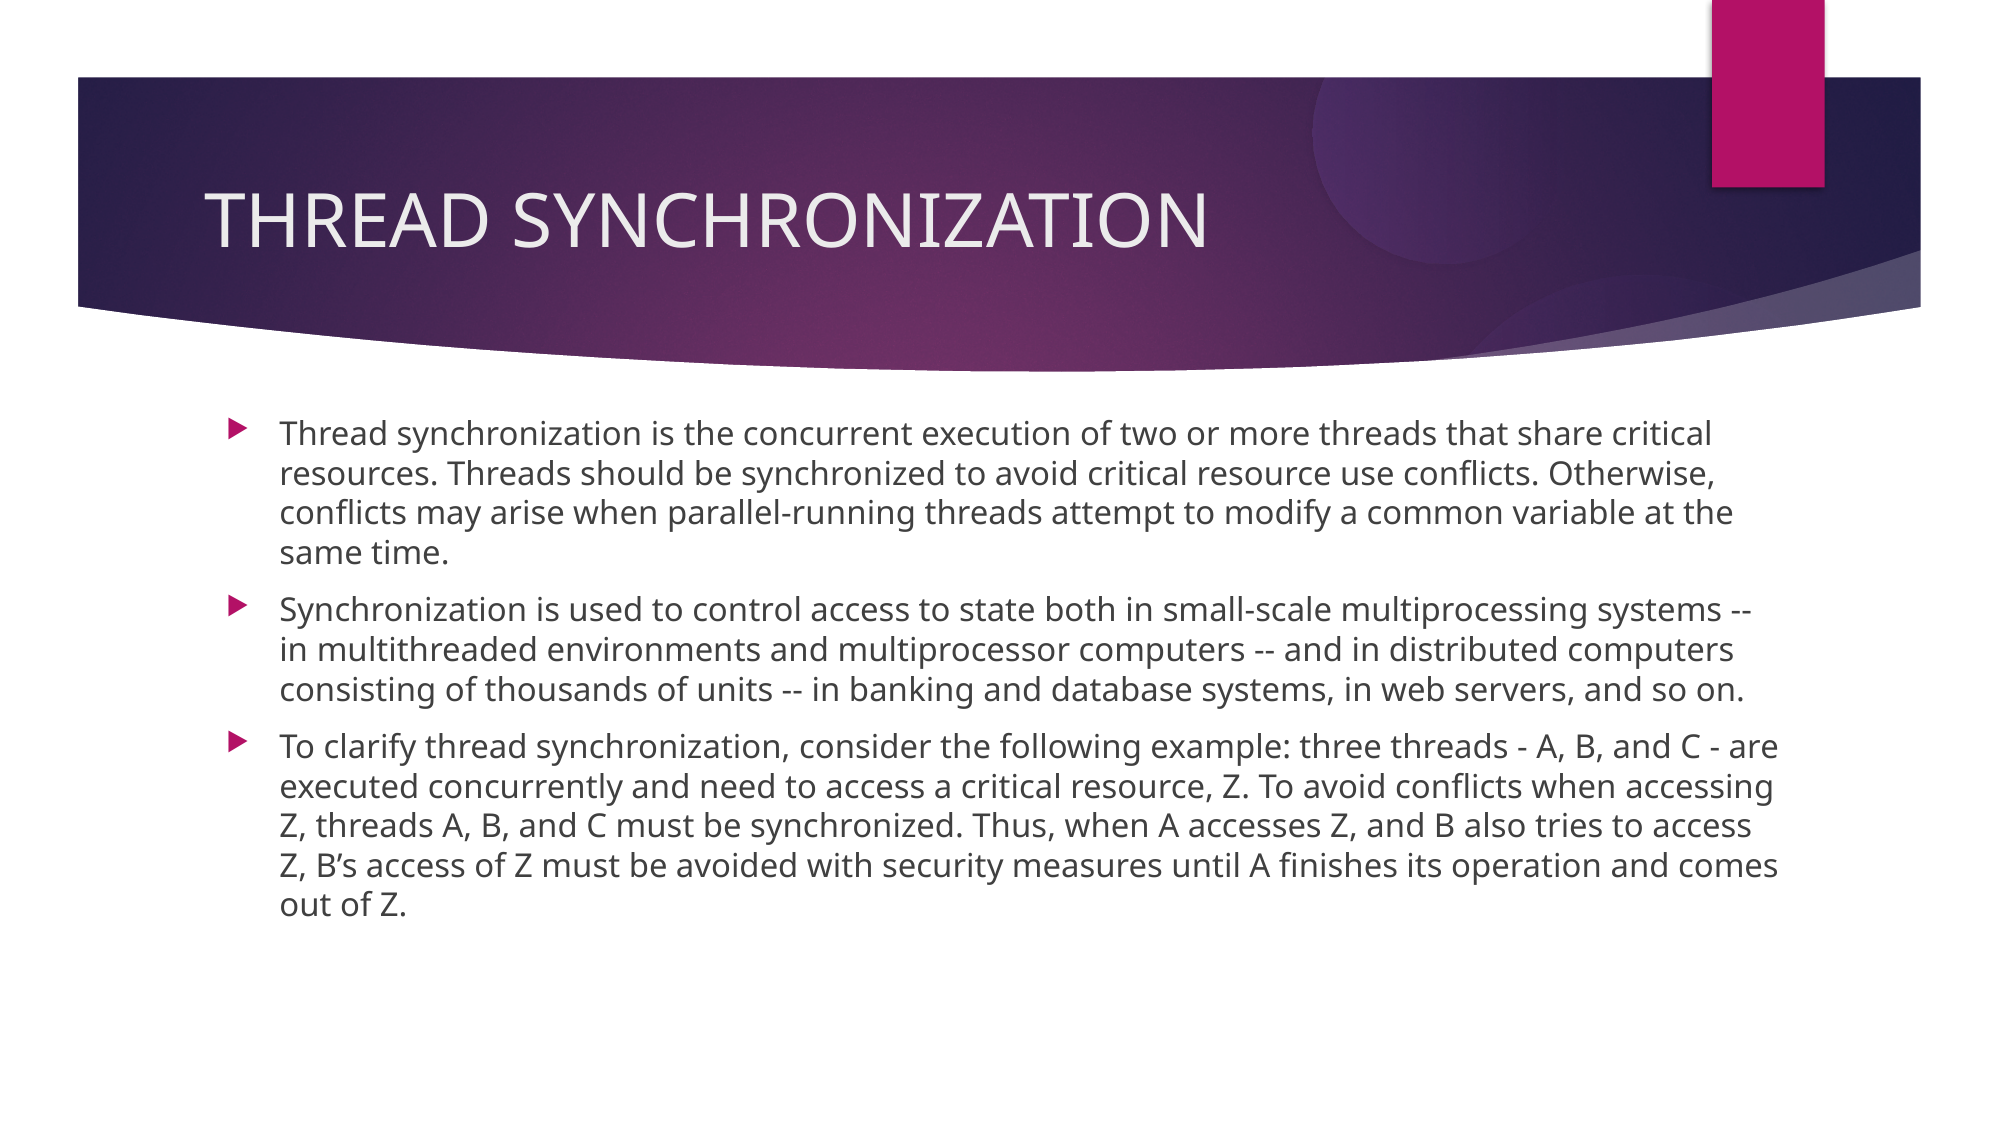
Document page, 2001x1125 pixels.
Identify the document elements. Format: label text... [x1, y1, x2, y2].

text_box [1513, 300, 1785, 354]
picture [79, 78, 1920, 371]
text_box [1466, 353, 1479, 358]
text_box THREAD SYNCHRONIZATION [189, 159, 1627, 276]
text_box Thread synchronization is the concurrent execution of two or more threads that share critical resources. Threads should be synchronized to avoid critical resource use conflicts. Otherwise, conflicts may arise when parallel-running threads attempt to modify a common variable at the same time. Synchronization is used to control access to state both in small-scale multiprocessing systems -- in multithreaded environments and multiprocessor computers -- and in distributed computers consisting of thousands of units -- in banking and database systems, in web servers, and so on. To clarify thread synchronization, consider the following example: three threads - A, B, and C - are executed concurrently and need to access a critical resource, Z. To avoid conflicts when accessing Z, threads A, B, and C must be synchronized. Thus, when A accesses Z, and B also tries to access Z, B’s access of Z must be avoided with security measures until A finishes its operation and comes out of Z. [211, 405, 1799, 966]
